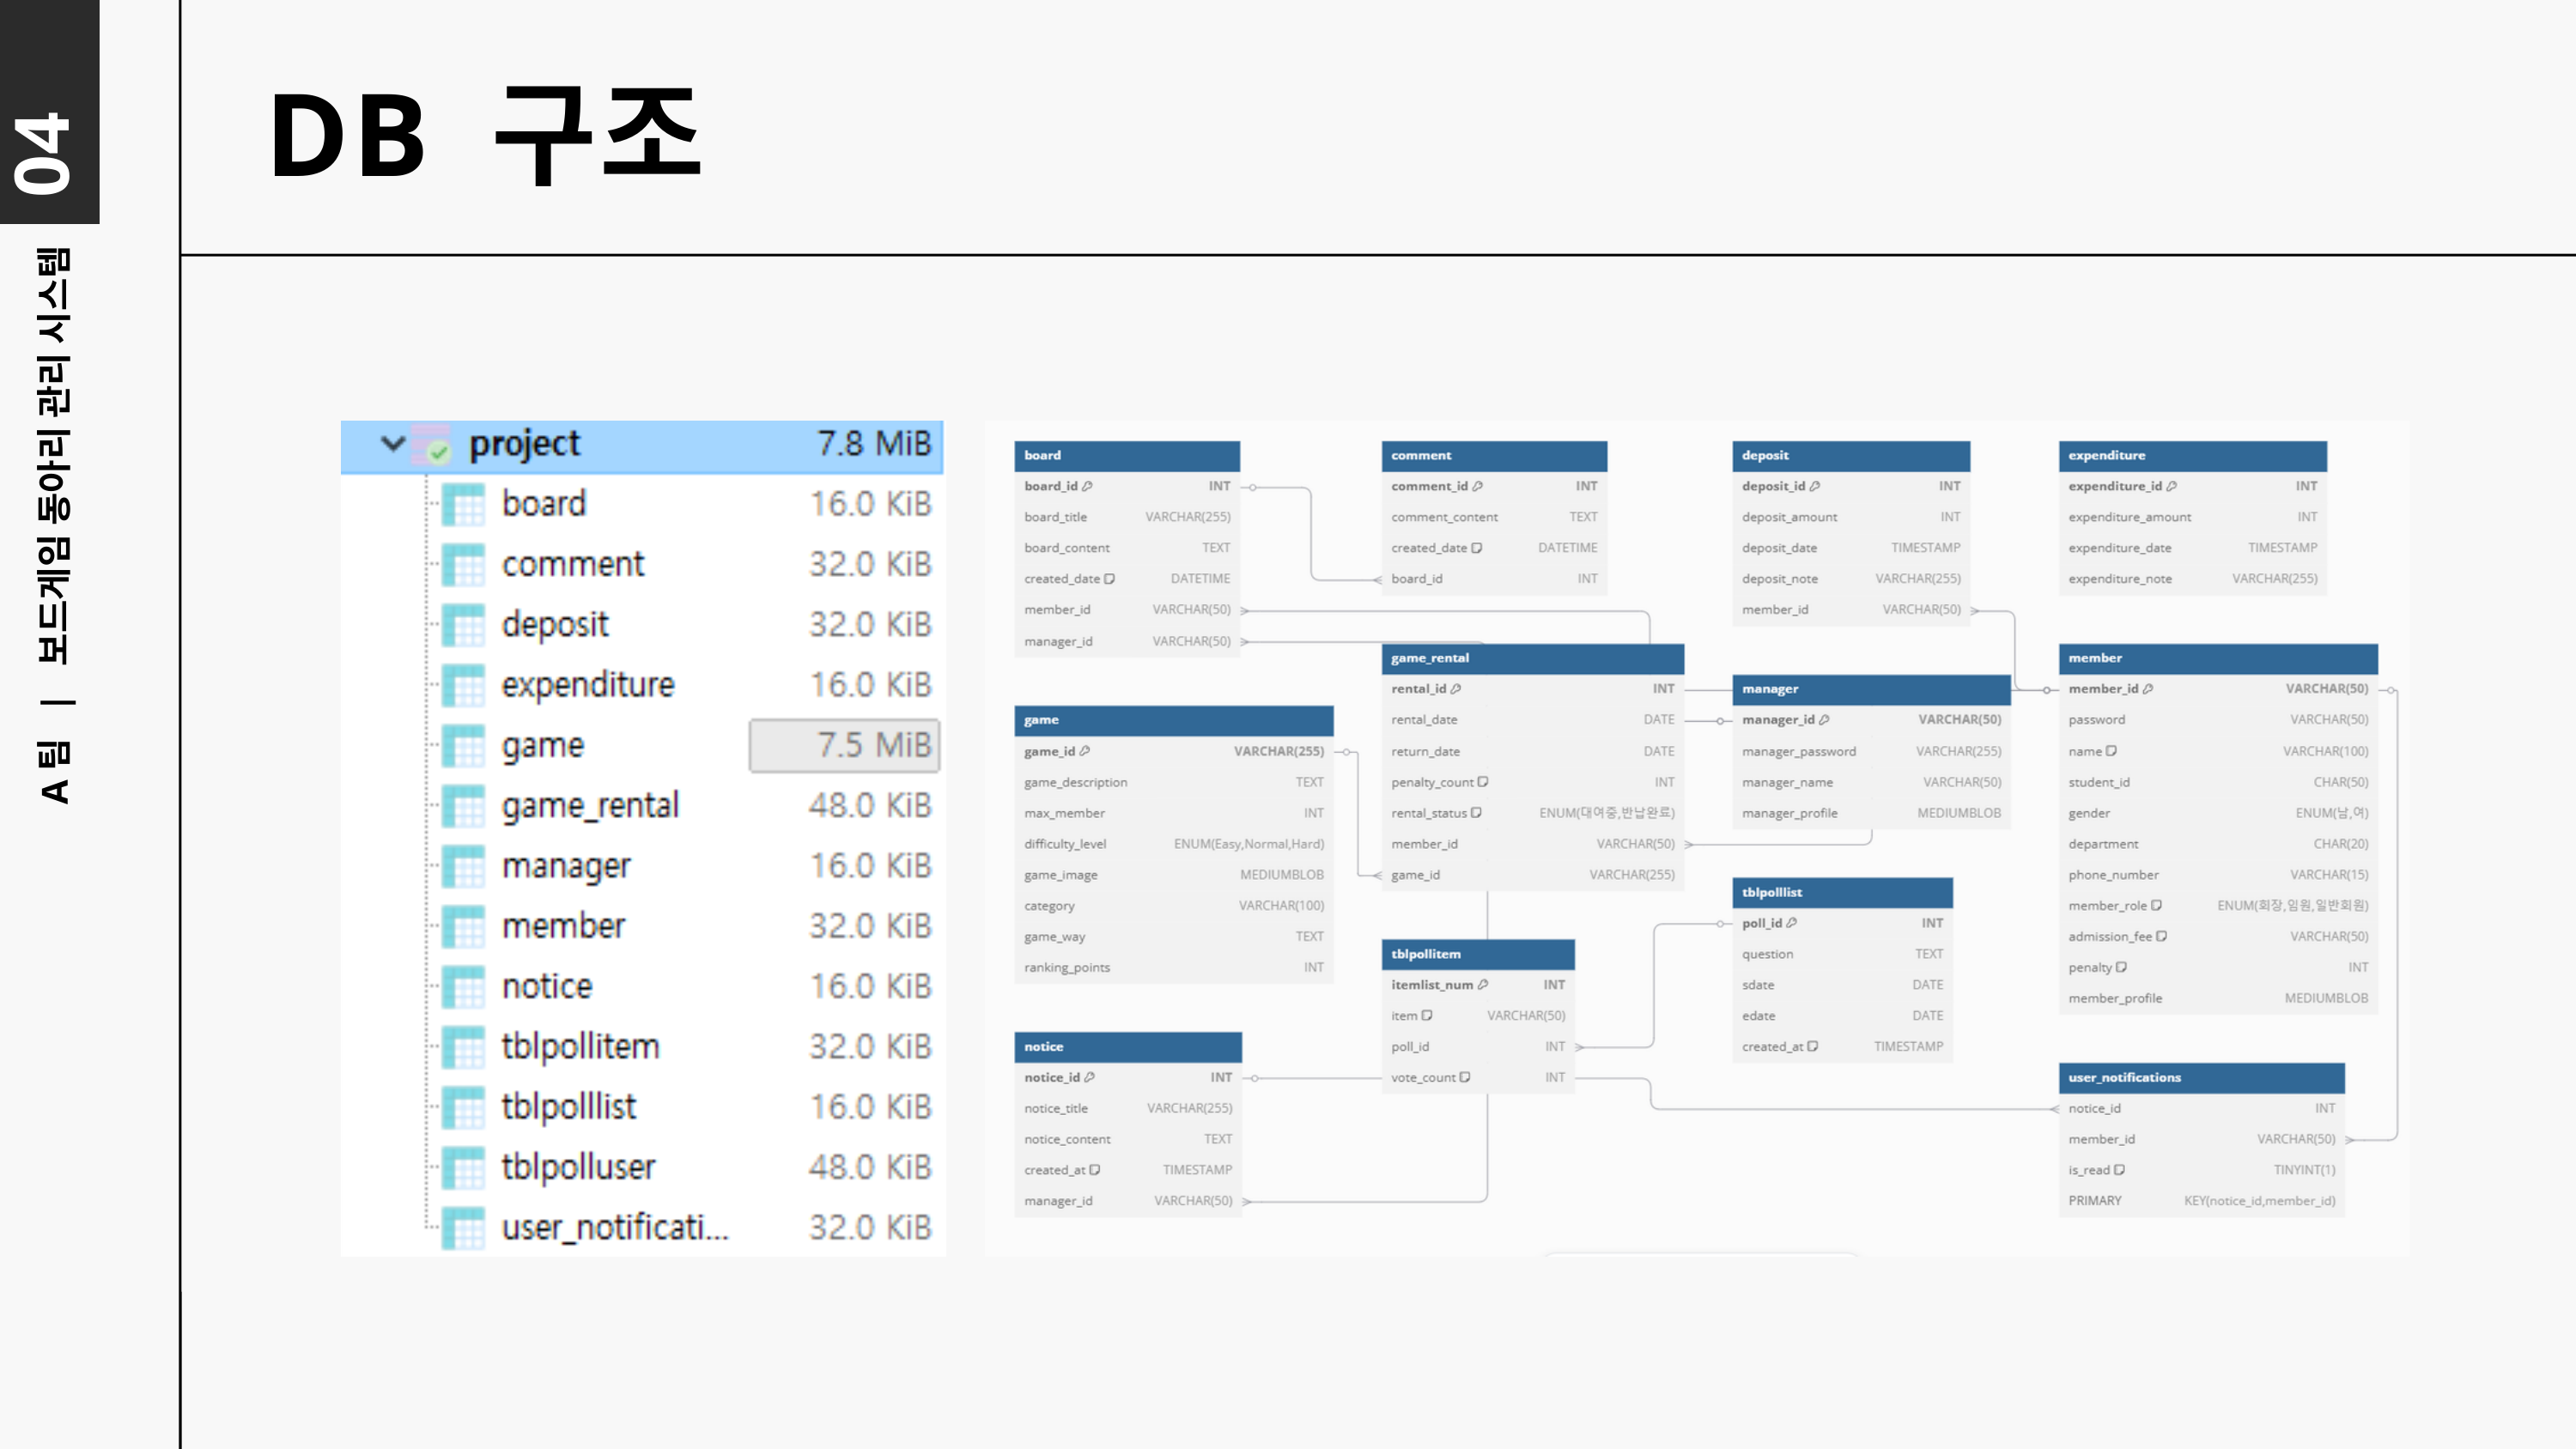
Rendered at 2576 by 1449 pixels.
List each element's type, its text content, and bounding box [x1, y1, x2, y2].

text_box [984, 421, 2410, 1257]
text_box A팀 | 보드게임 동아리 관리 시스템 [24, 233, 76, 828]
text_box DB 구조 [264, 65, 1322, 200]
text_box [341, 421, 947, 1257]
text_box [0, 0, 100, 225]
